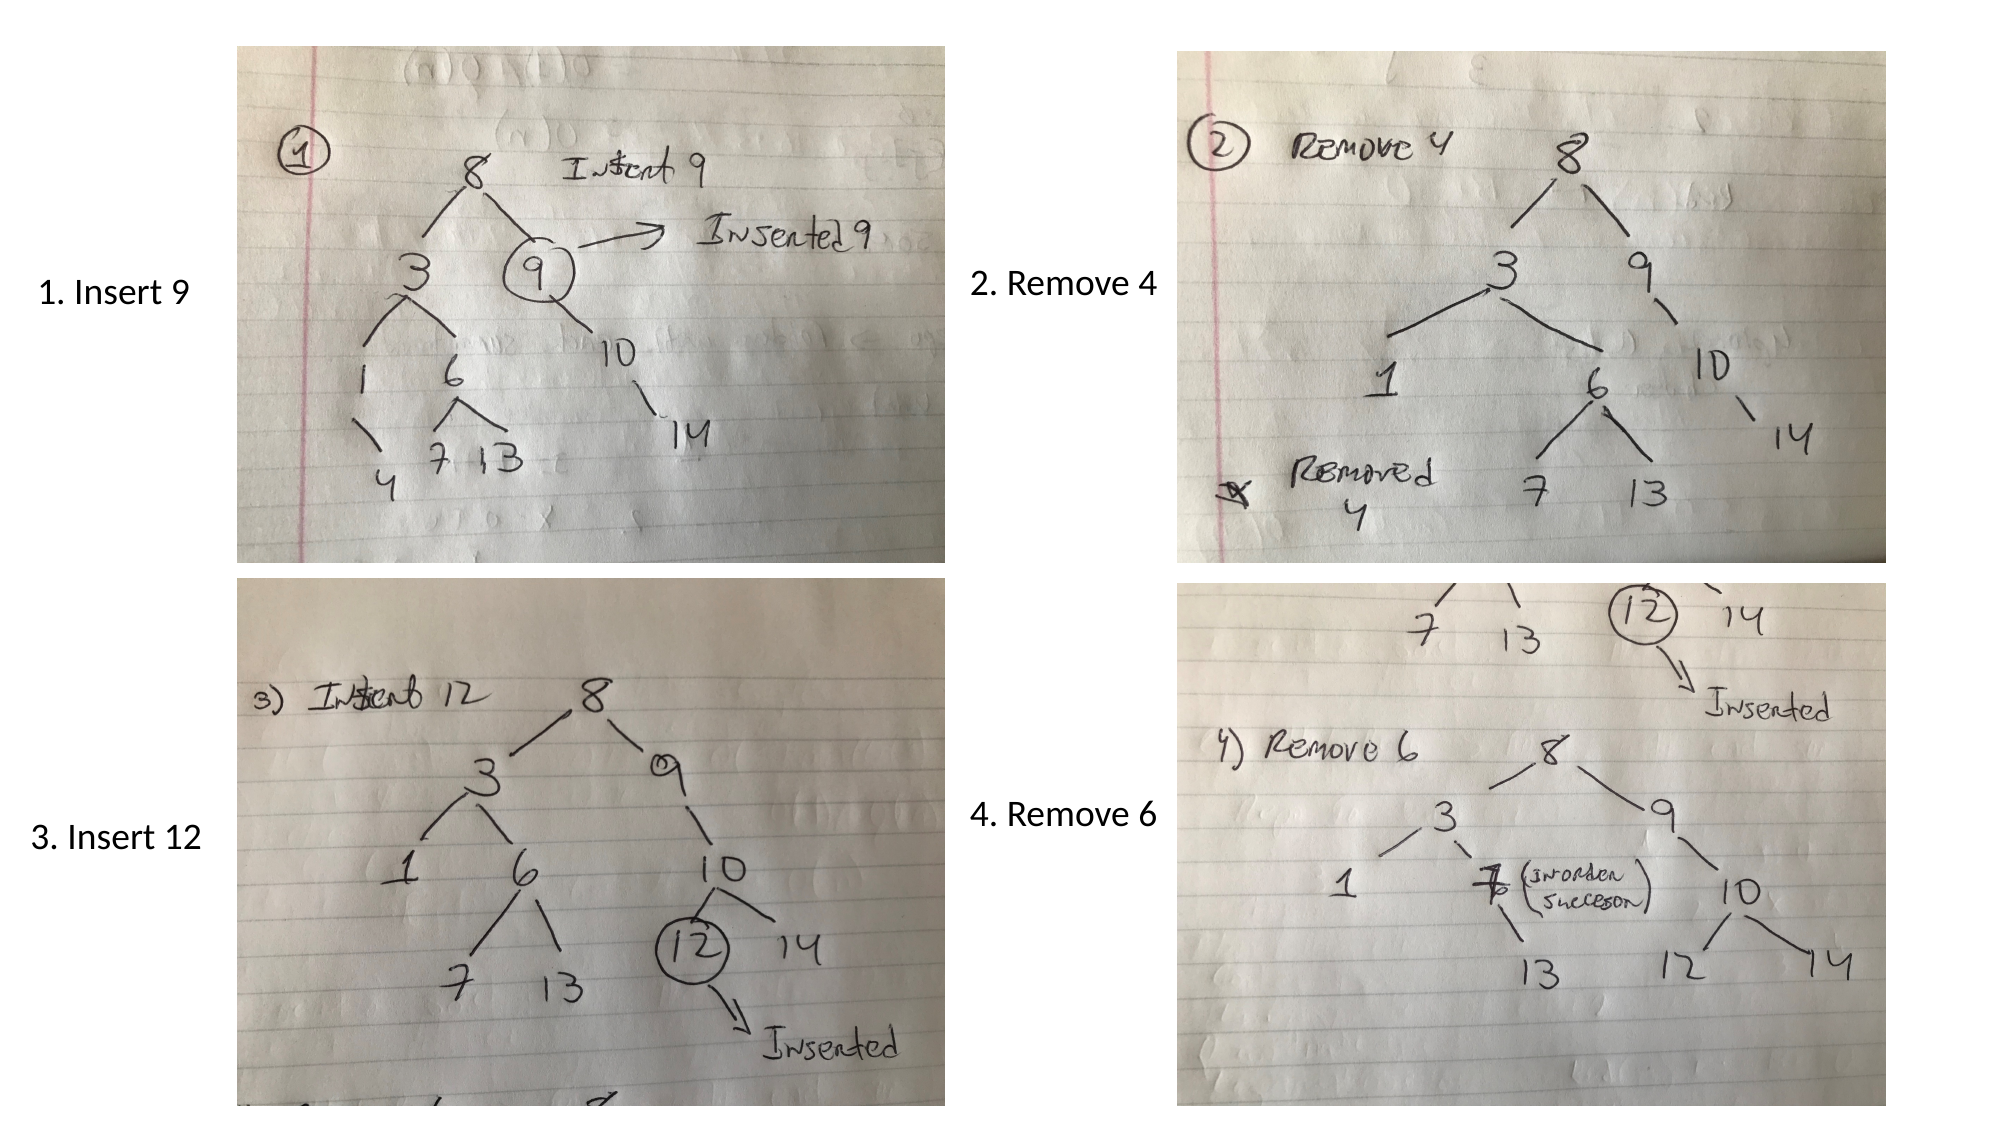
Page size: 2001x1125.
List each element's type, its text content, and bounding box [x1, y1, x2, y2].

picture [237, 46, 945, 563]
text_box 4. Remove 6 [955, 781, 1173, 842]
text_box 2. Remove 4 [955, 250, 1173, 311]
picture [1177, 583, 1886, 1106]
text_box 1. Insert 9 [22, 259, 206, 319]
text_box 3. Insert 12 [15, 805, 218, 865]
picture [237, 578, 945, 1106]
picture [1177, 51, 1886, 563]
